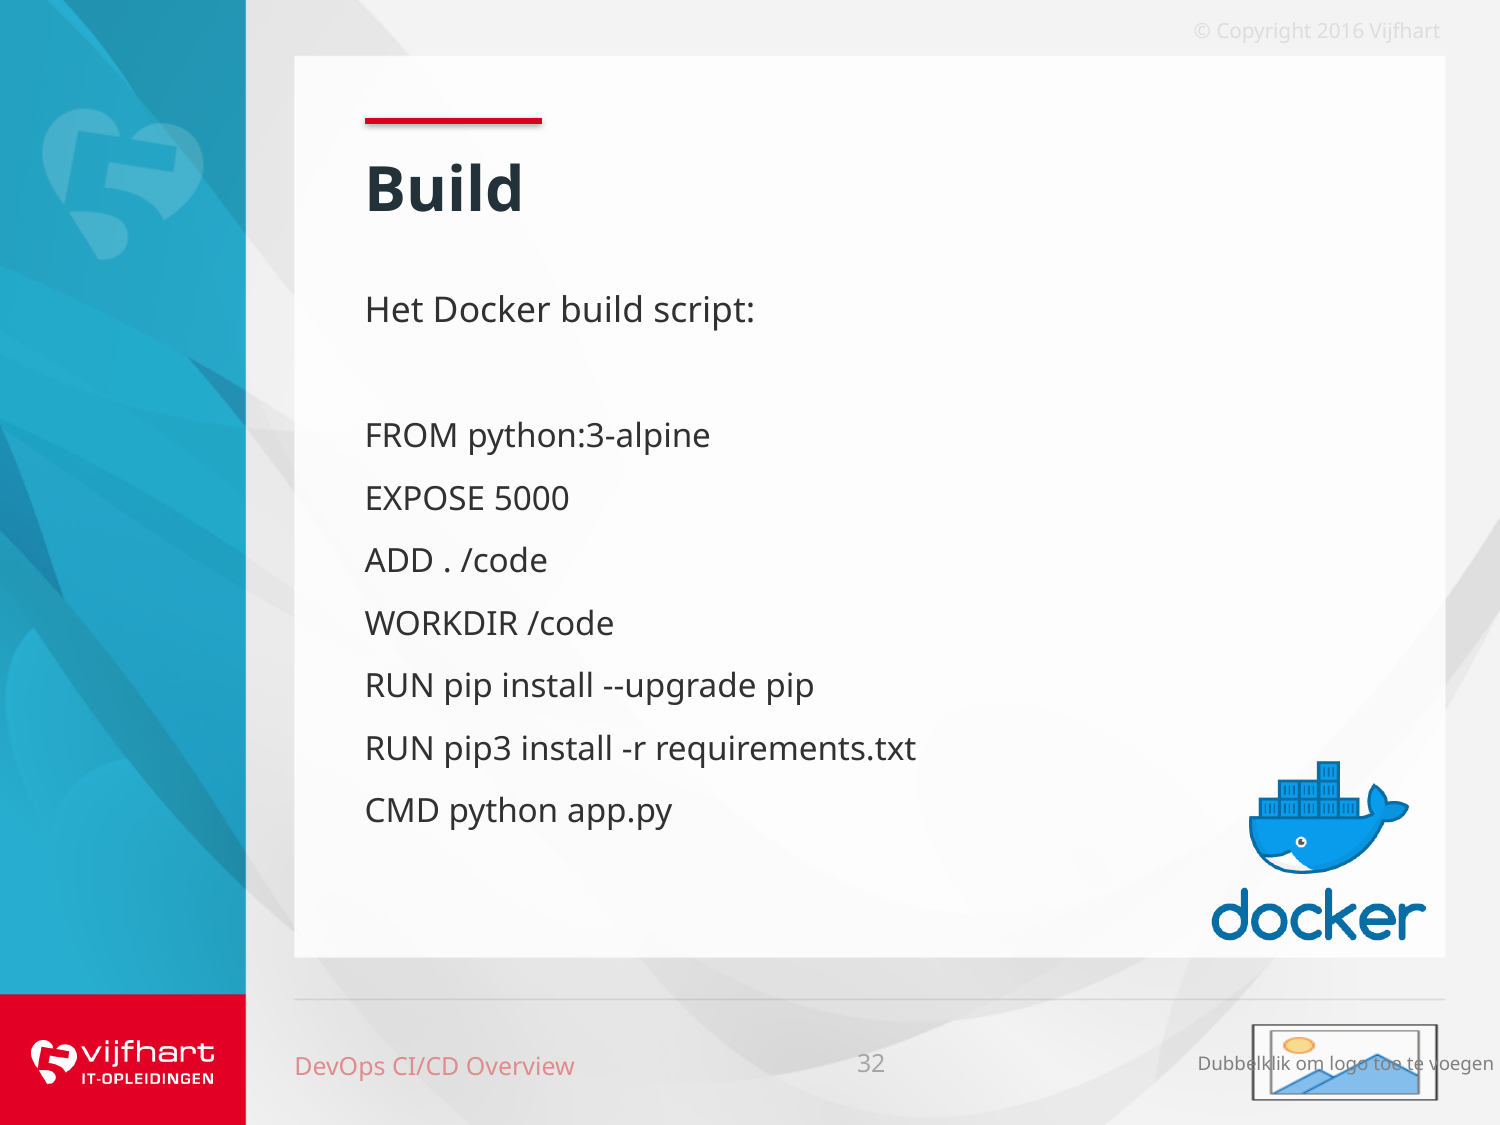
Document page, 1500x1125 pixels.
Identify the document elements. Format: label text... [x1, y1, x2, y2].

footer DevOps CI/CD Overview [279, 1042, 811, 1103]
title Build [349, 156, 1395, 226]
picture [0, 0, 1500, 1125]
list Het Docker build script: FROM python:3-alpine EXPOSE 5000 ADD . /code WORKDIR /code RUN pip install --upgrade pip RUN pip3 install -r requirements.txt CMD python app.py [349, 262, 1395, 959]
